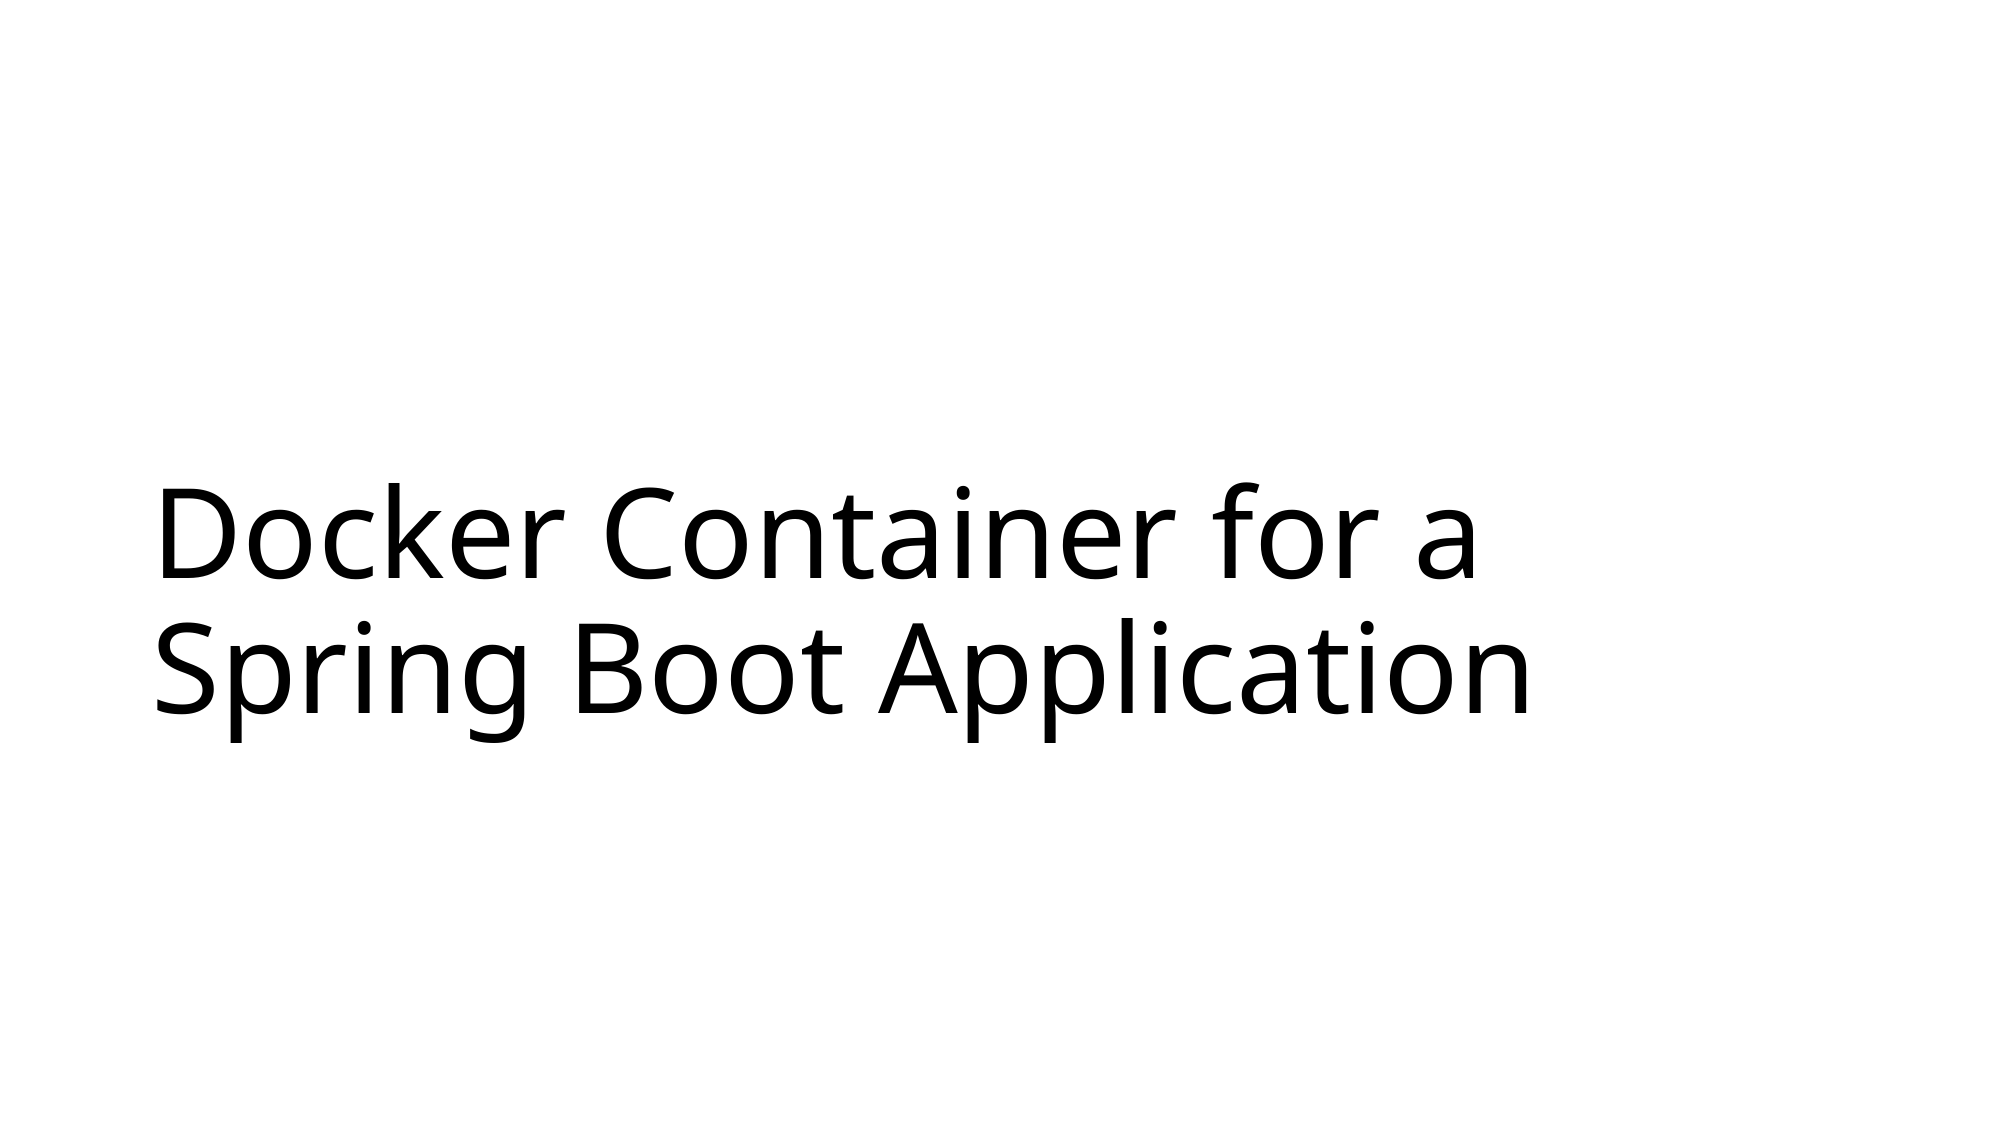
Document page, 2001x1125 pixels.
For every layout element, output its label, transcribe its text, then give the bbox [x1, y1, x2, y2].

title Docker Container for a Spring Boot Application [136, 280, 1862, 749]
